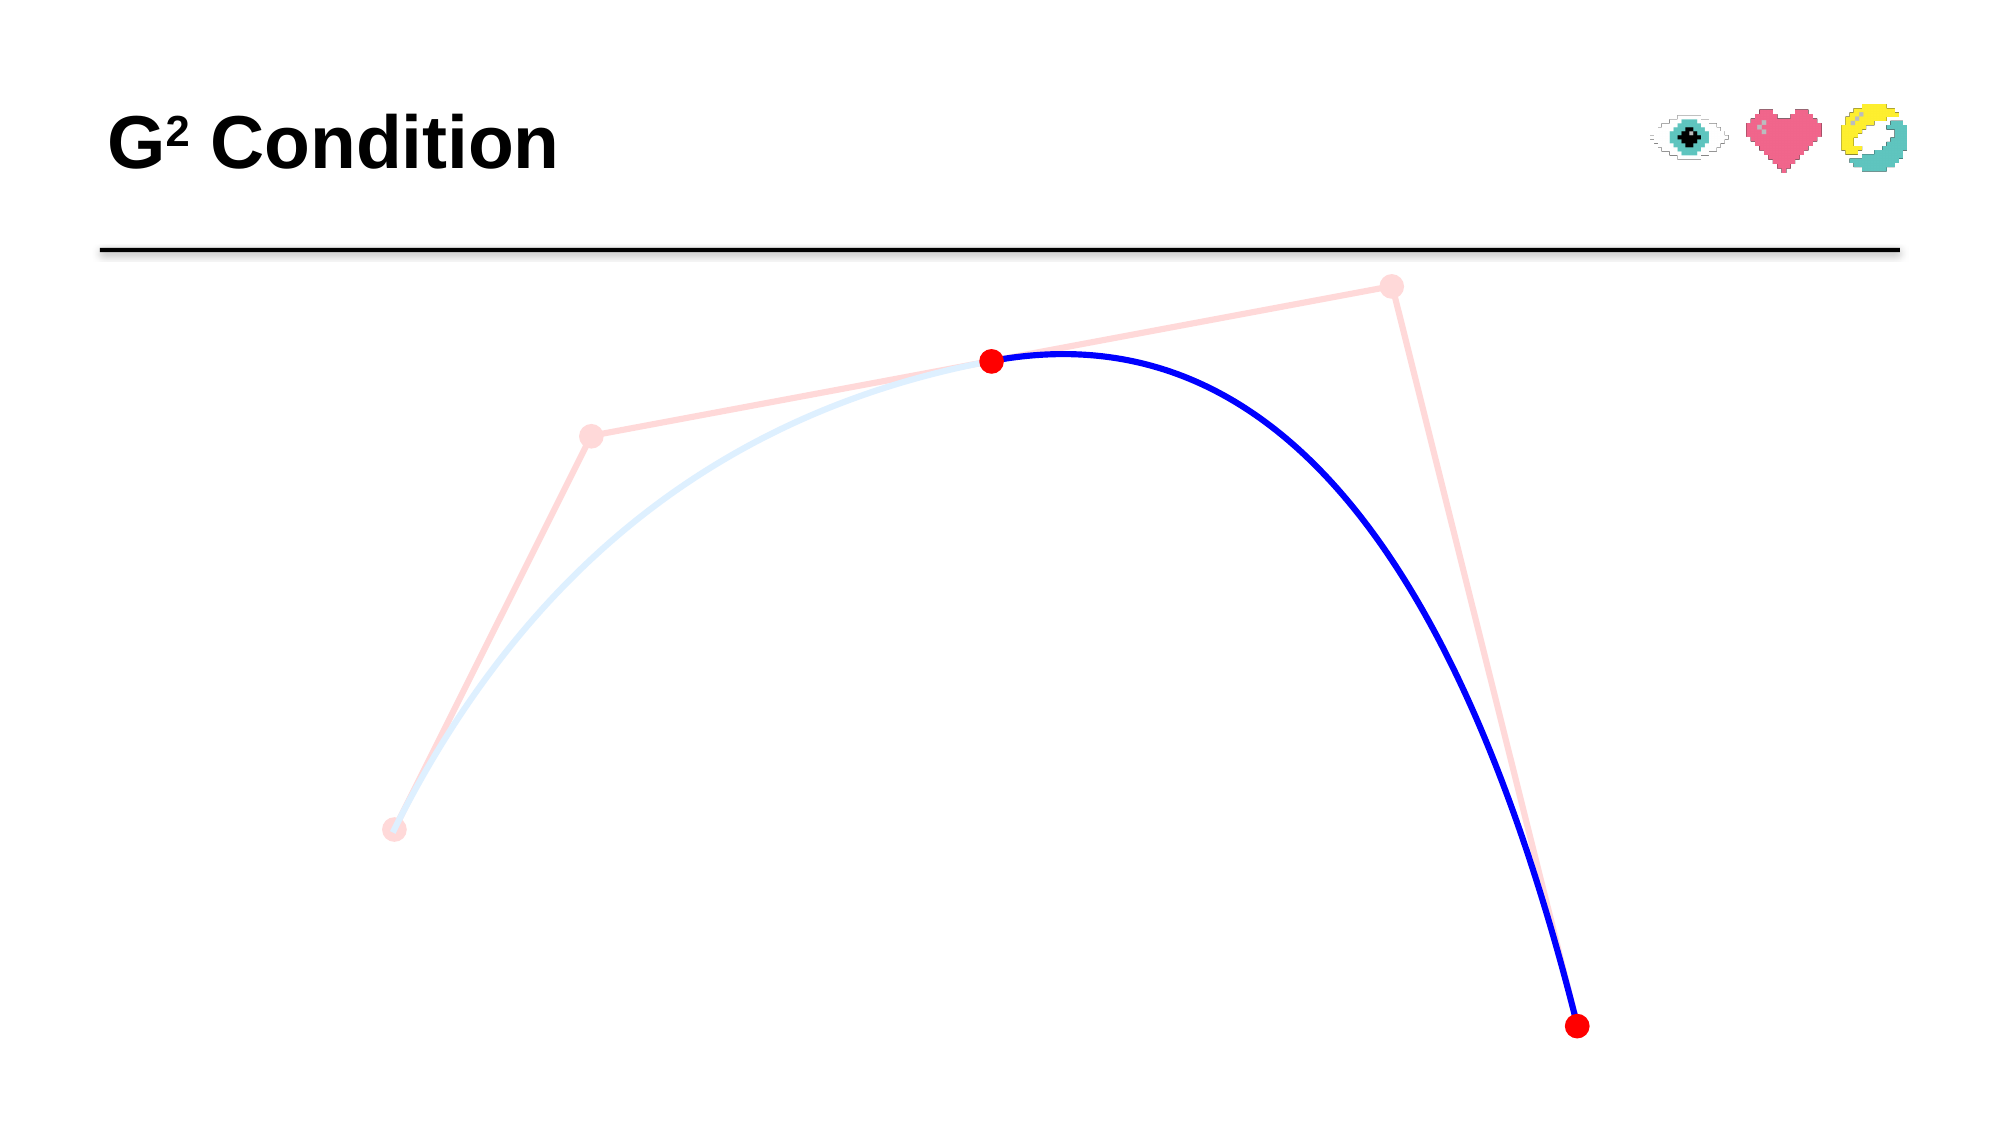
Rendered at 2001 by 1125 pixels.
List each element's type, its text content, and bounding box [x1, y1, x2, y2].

title G2 Condition [99, 44, 1563, 234]
picture [1650, 104, 1907, 173]
picture [369, 262, 1606, 1054]
